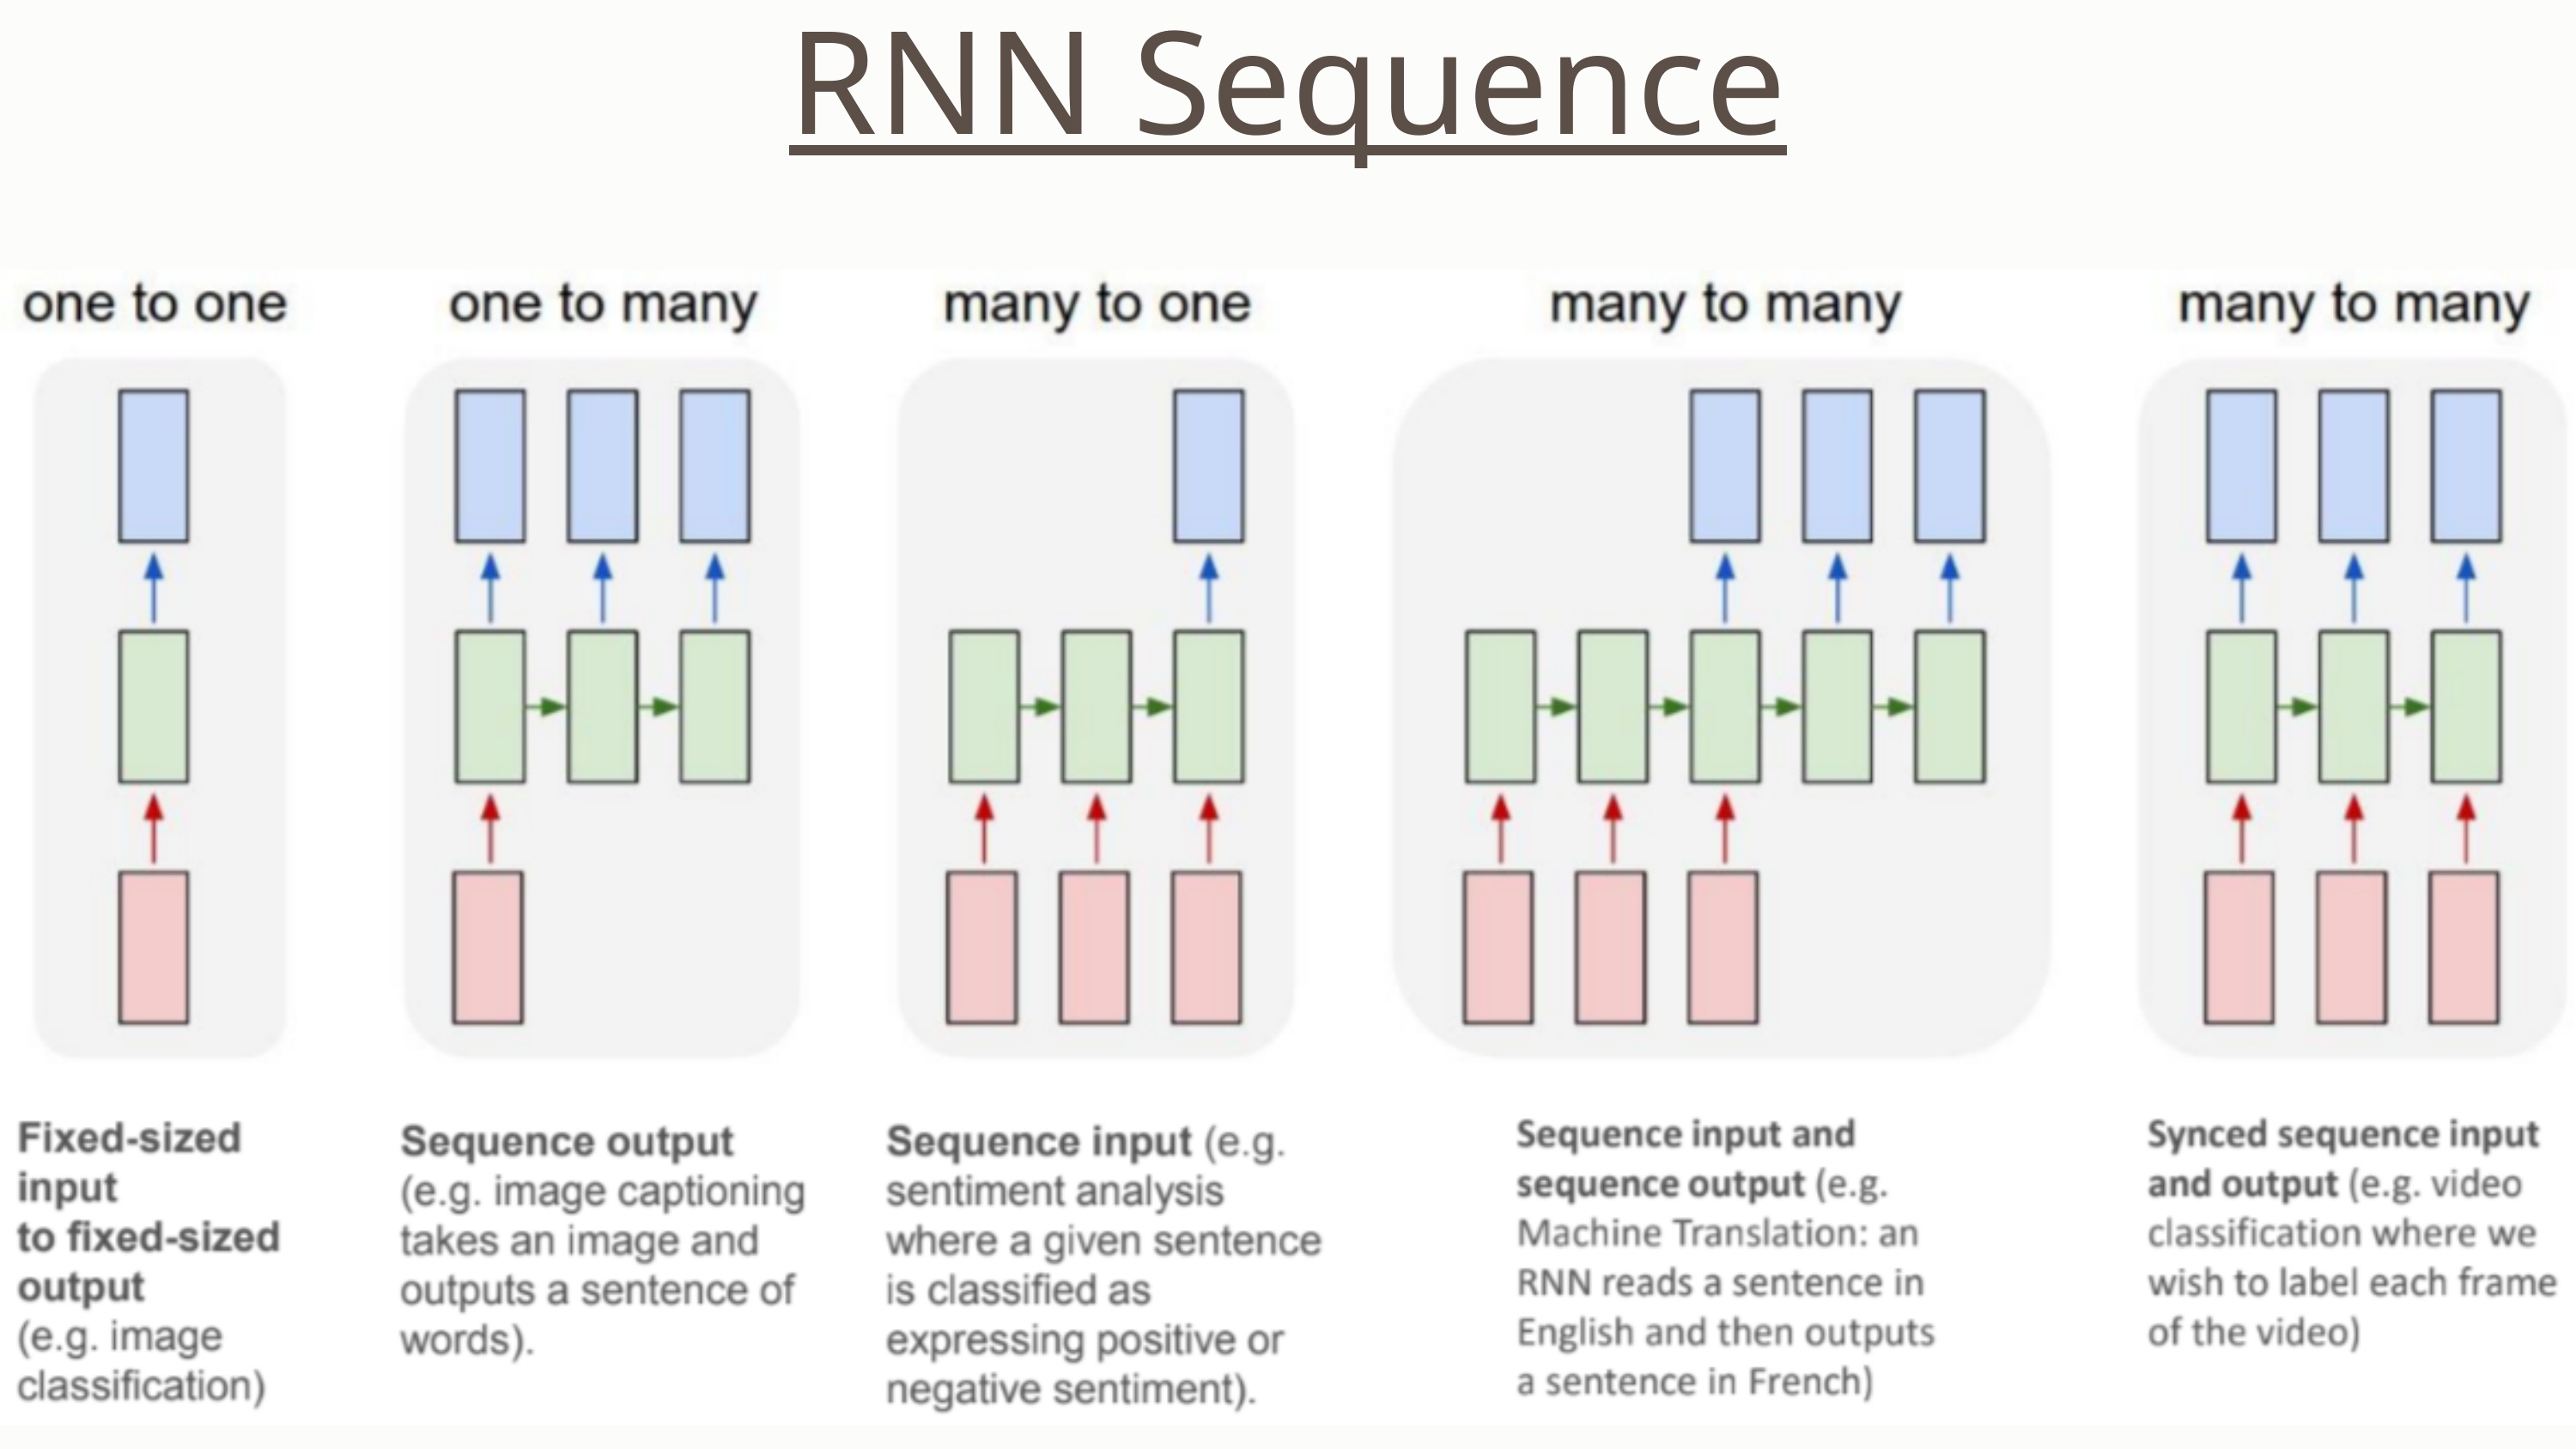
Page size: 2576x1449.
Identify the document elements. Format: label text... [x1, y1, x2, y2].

text_box RNN Sequence [428, 22, 2148, 163]
picture [0, 269, 2576, 1425]
